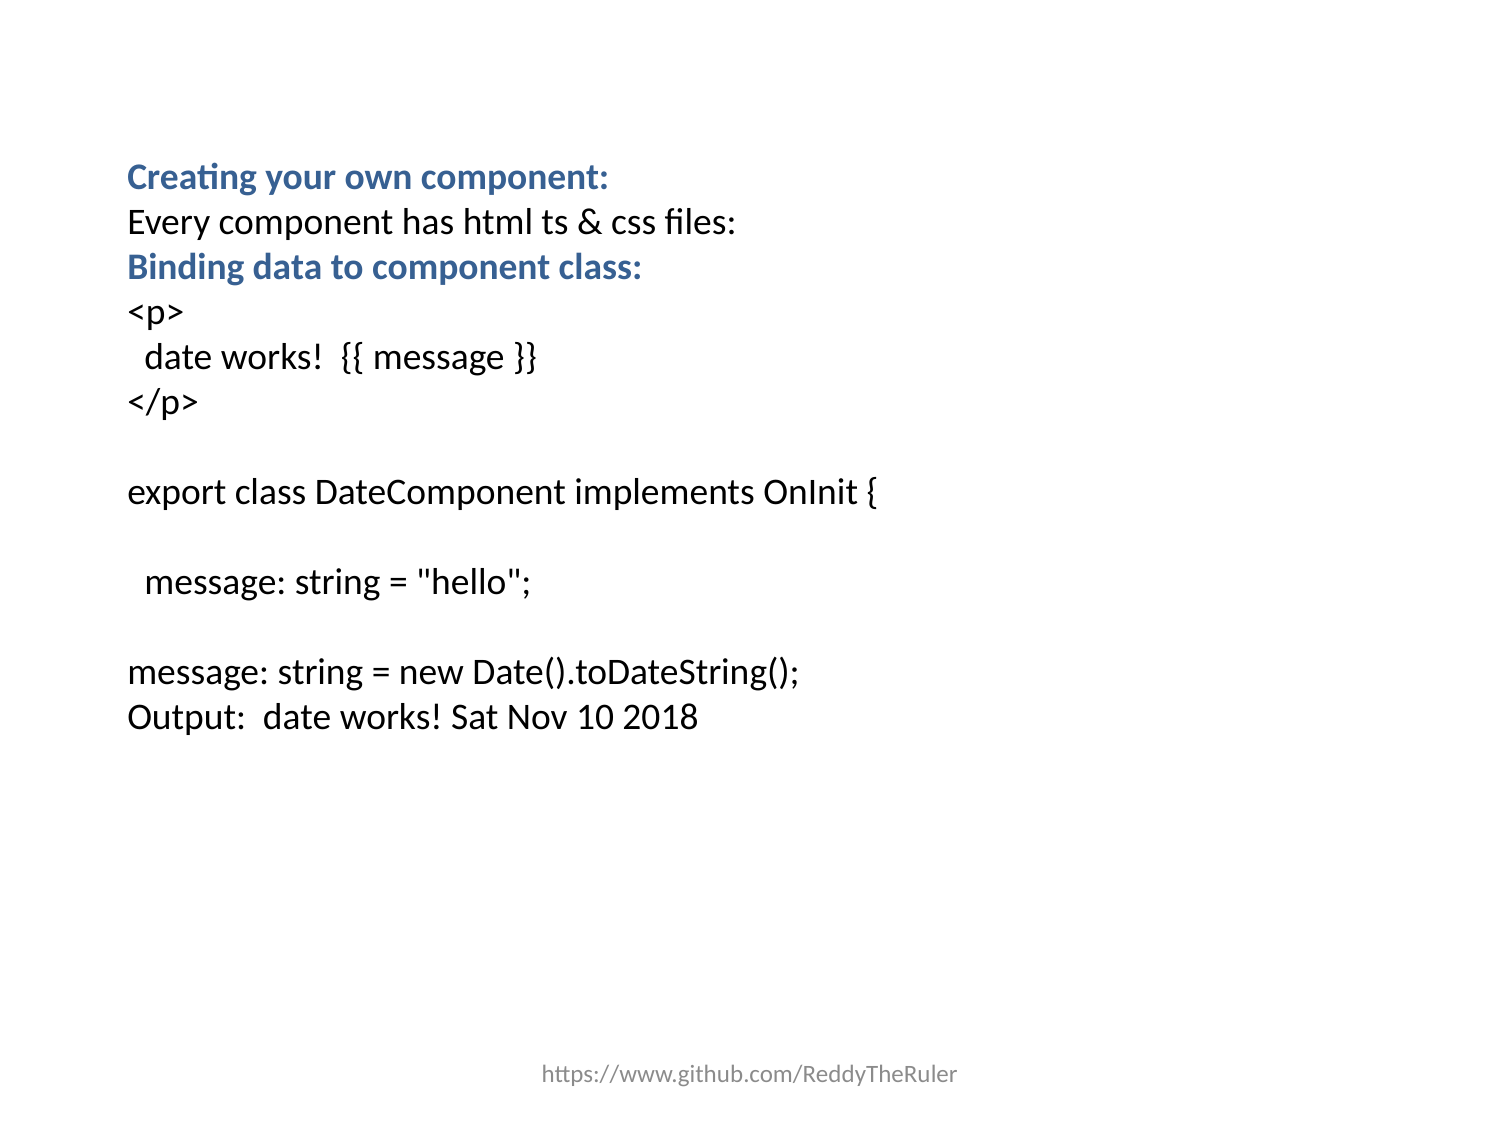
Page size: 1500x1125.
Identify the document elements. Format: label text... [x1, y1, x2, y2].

footer https://www.github.com/ReddyTheRuler [512, 1042, 988, 1103]
text_box Creating your own component: Every component has html ts & css files: Binding data to component class: <p> date works! {{ message }} </p> export class DateComponent implements OnInit { message: string = "hello"; message: string = new Date().toDateString(); Output: date works! Sat Nov 10 2018 [112, 99, 1275, 790]
